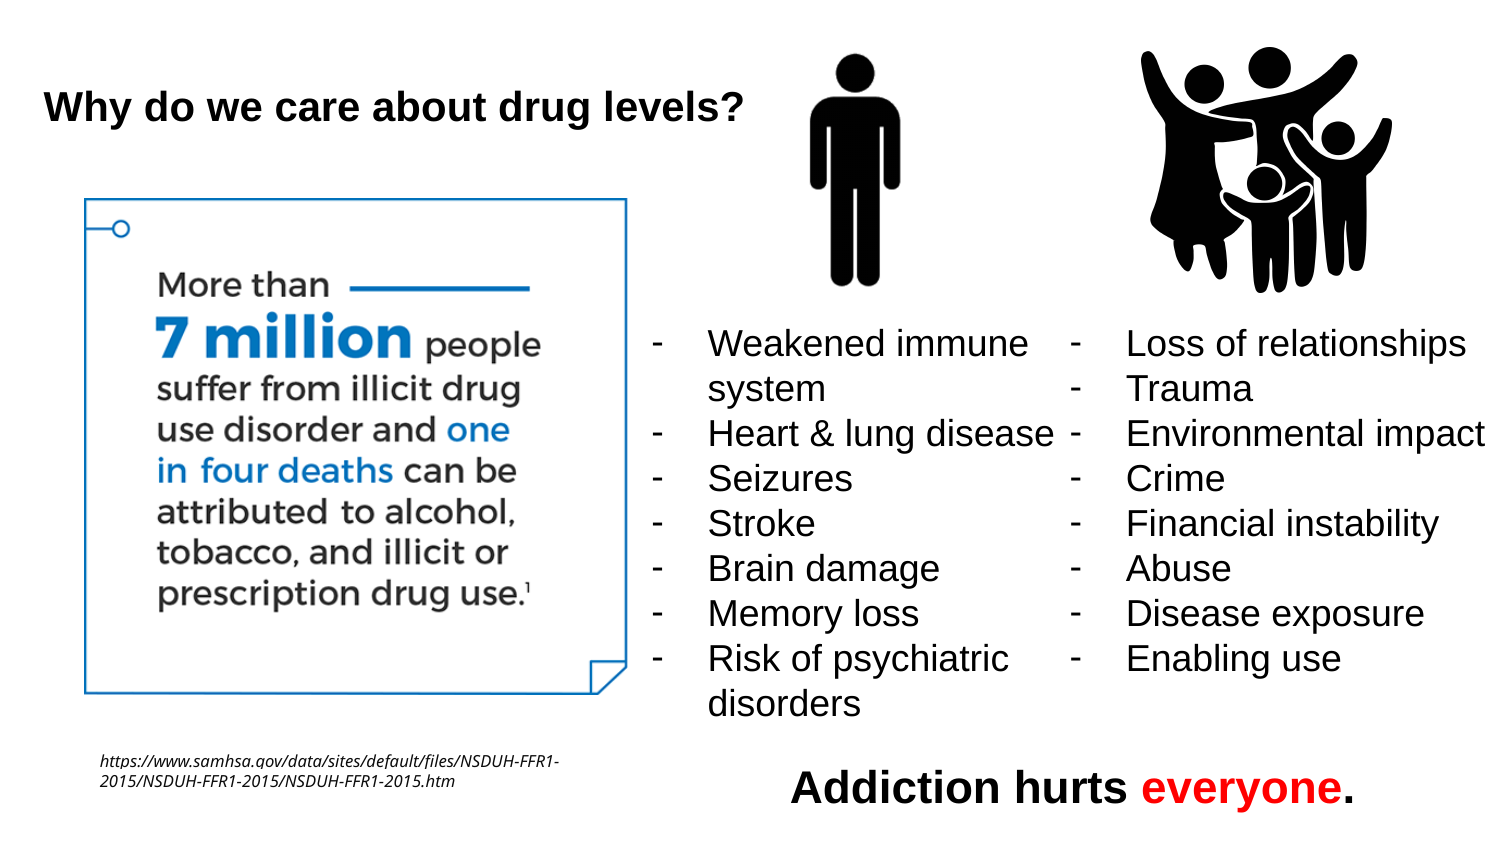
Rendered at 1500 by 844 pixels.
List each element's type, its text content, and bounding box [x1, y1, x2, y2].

text_box https://www.samhsa.gov/data/sites/default/files/NSDUH-FFR1-2015/NSDUH-FFR1-2015/NSDUH-FFR1-2015.htm [84, 735, 577, 806]
text_box Addiction hurts everyone. [774, 742, 1500, 828]
text_box Loss of relationships Trauma Environmental impact Crime Financial instability Abuse Disease exposure Enabling use [1035, 303, 1500, 694]
picture [737, 51, 973, 288]
picture [1141, 46, 1392, 293]
text_box Weakened immune system Heart & lung disease Seizures Stroke Brain damage Memory loss Risk of psychiatric disorders [617, 303, 1161, 739]
title Why do we care about drug levels? [28, 64, 731, 159]
picture [84, 198, 628, 696]
